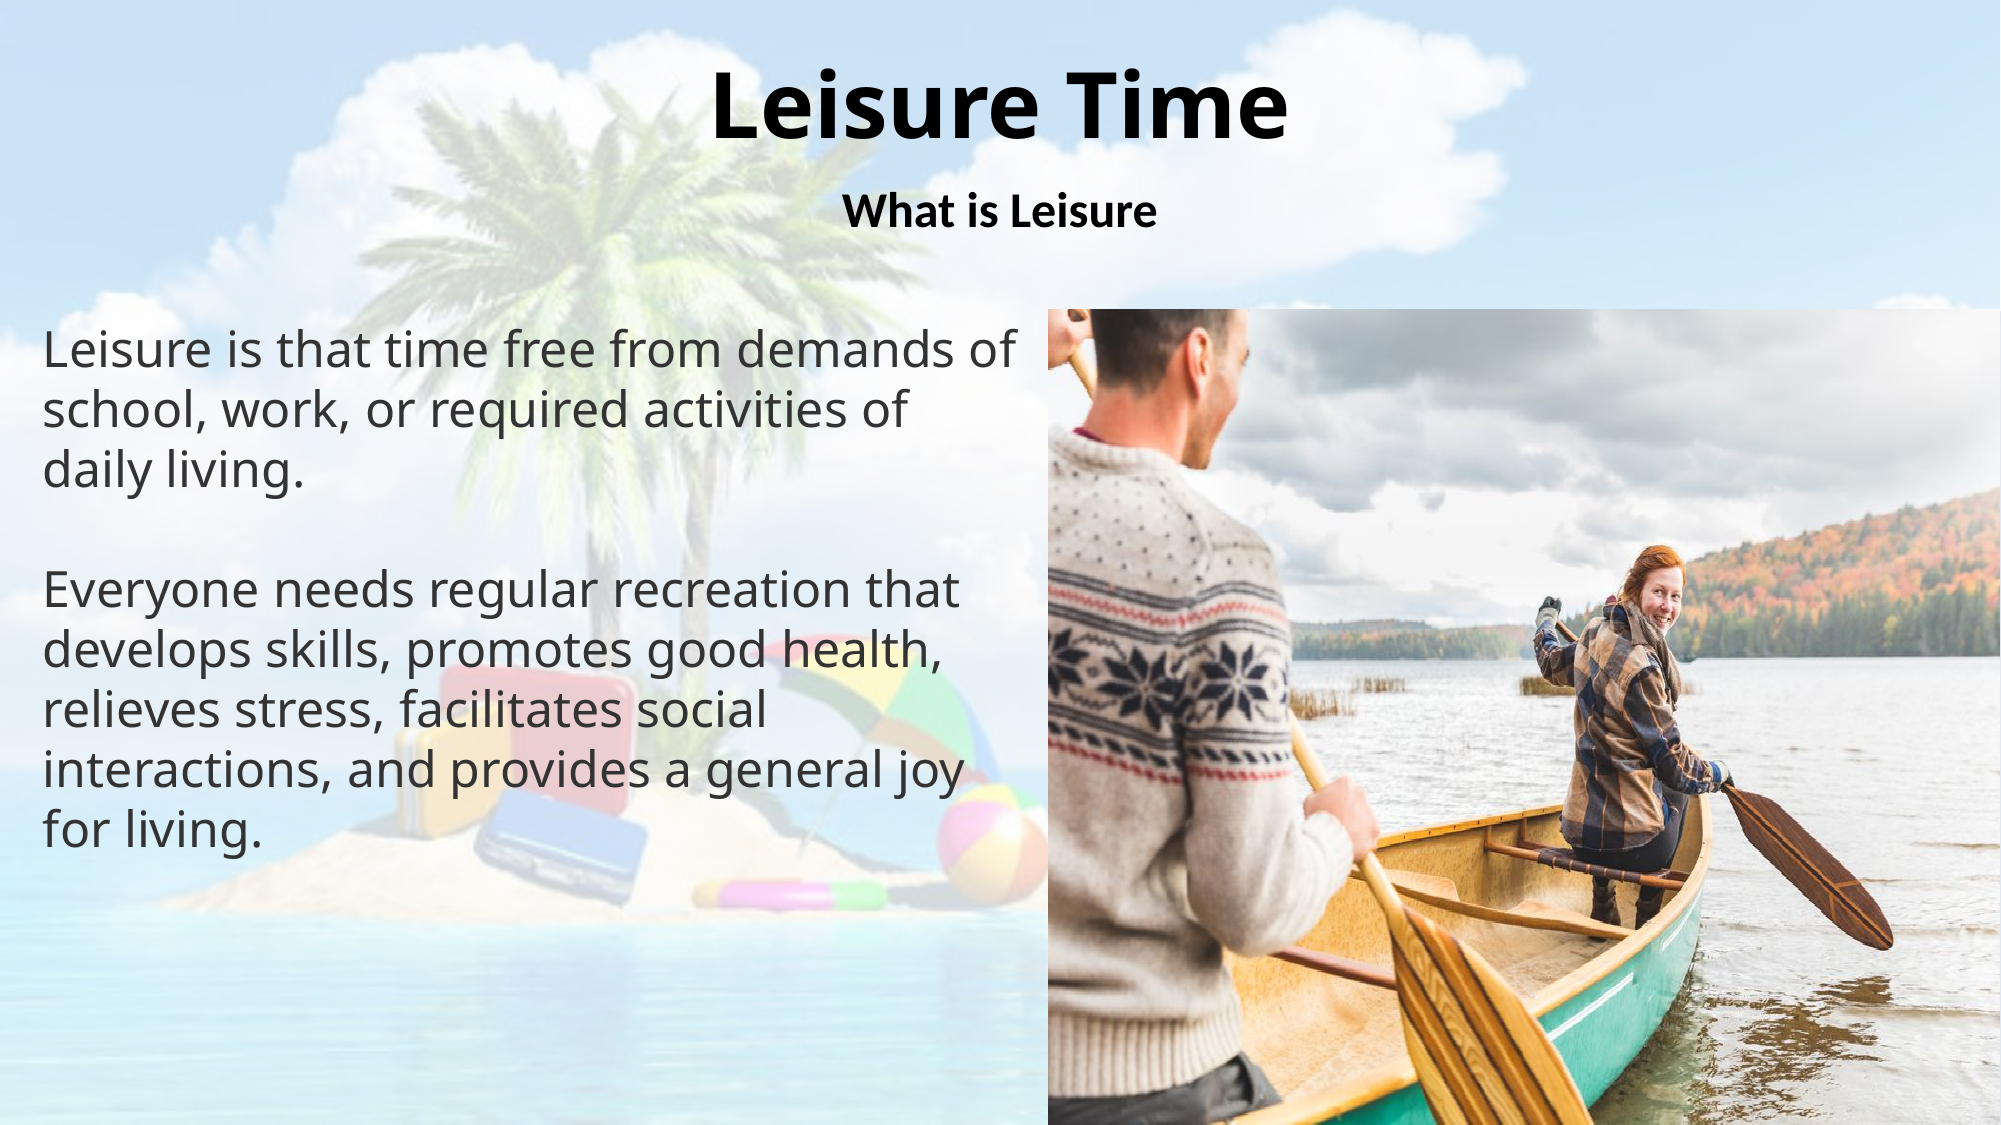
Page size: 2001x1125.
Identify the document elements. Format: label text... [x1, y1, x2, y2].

title Leisure Time [137, 0, 1863, 218]
text_box Leisure is that time free from demands of school, work, or required activities of daily living. Everyone needs regular recreation that develops skills, promotes good health, relieves stress, facilitates social interactions, and provides a general joy for living. [28, 309, 1032, 865]
text_box What is Leisure [721, 170, 1279, 246]
picture [1047, 309, 2000, 1125]
